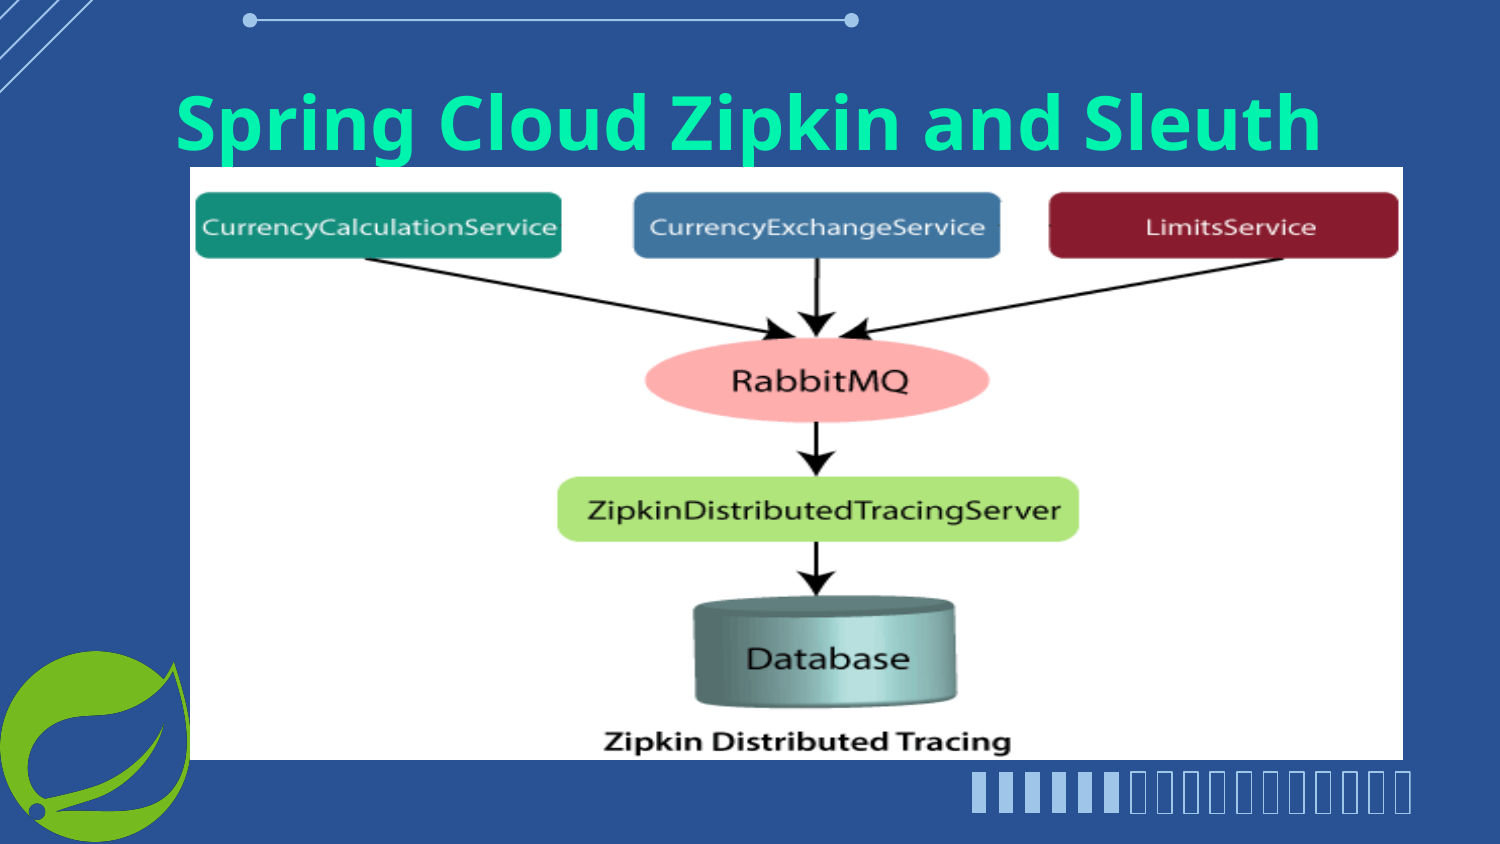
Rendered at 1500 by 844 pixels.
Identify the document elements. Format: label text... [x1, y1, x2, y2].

picture [0, 167, 1403, 843]
title Spring Cloud Zipkin and Sleuth [118, 75, 1382, 156]
